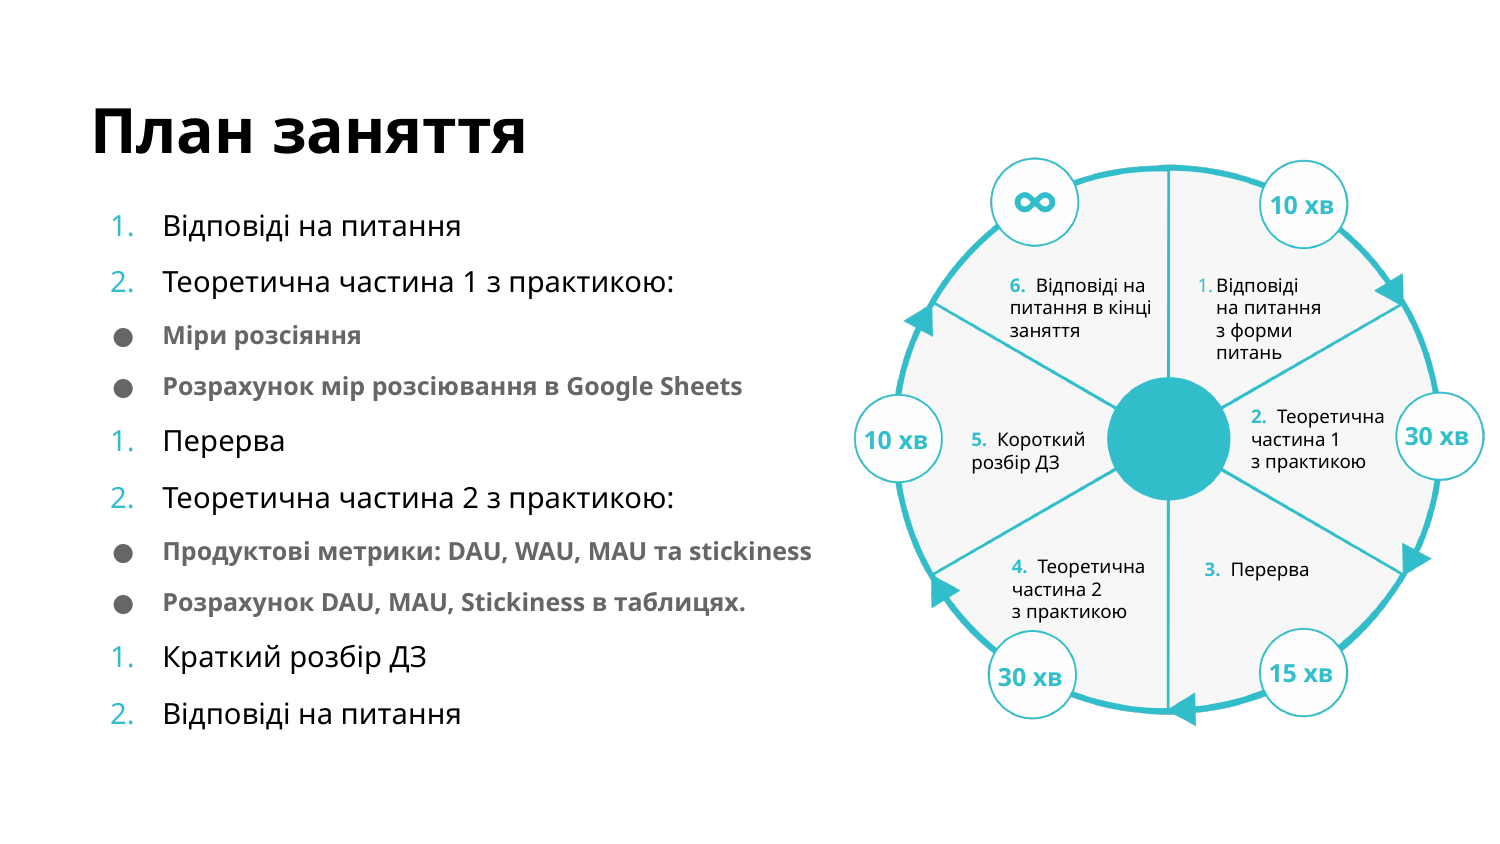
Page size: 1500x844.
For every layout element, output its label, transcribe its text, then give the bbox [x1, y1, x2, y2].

picture [825, 85, 1500, 794]
title План заняття [75, 10, 712, 182]
text_box Вiдповiдi на питання Теоретична частина 1 з практикою: Мiри розсiяння Розрахунок мір розсіювання в Google Sheets Перерва Теоретична частина 2 з практикою: Продуктовi метрики: DAU, WAU, MAU та stickiness Розрахунок DAU, MAU, Stickiness в таблицях. Краткий розбiр ДЗ Вiдповiдi на питання [72, 186, 821, 797]
